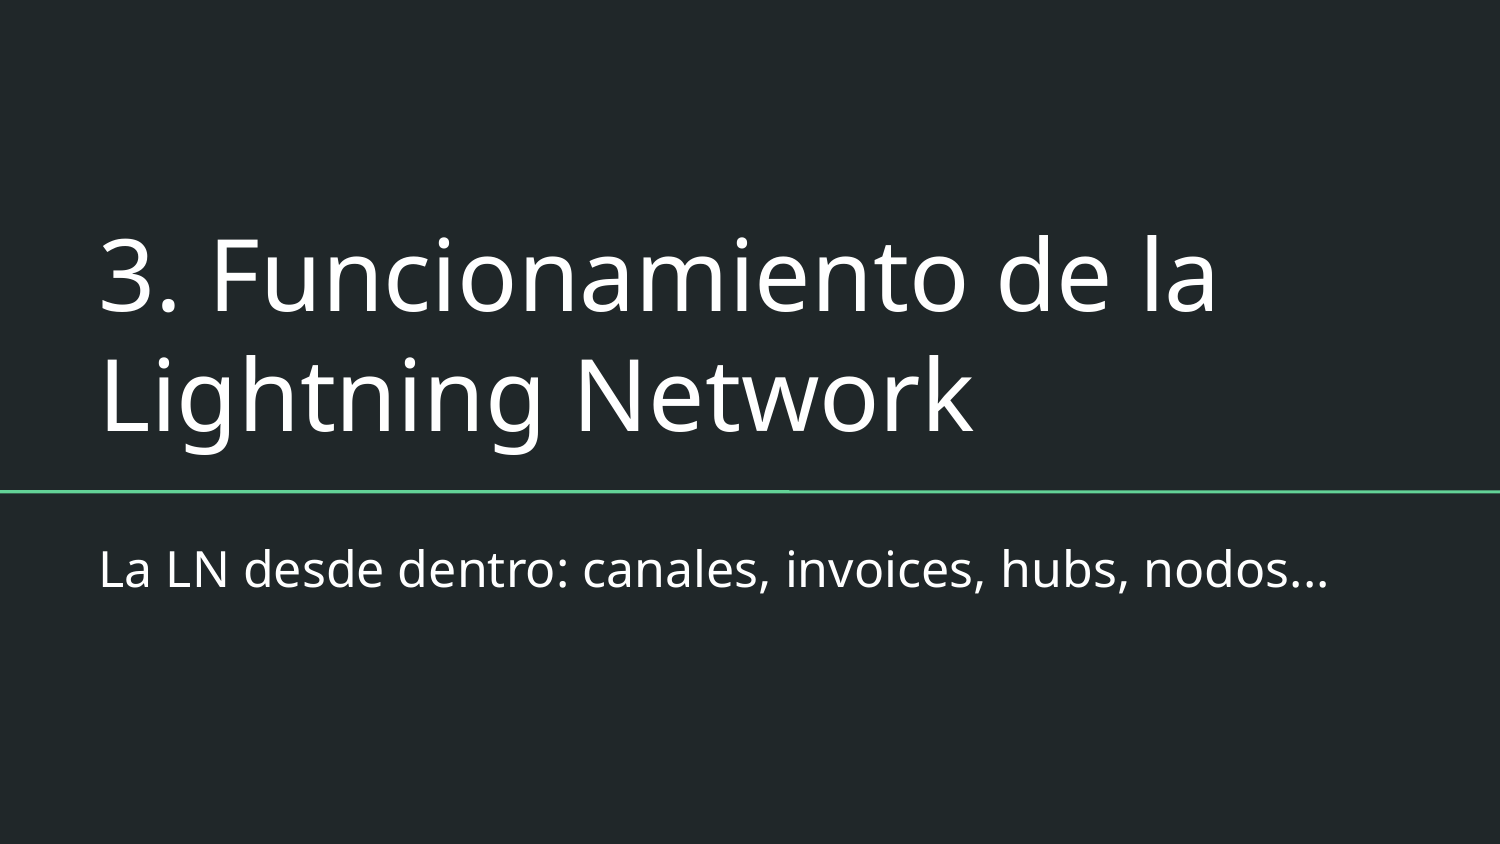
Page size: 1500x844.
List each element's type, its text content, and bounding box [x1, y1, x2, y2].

text_box La LN desde dentro: canales, invoices, hubs, nodos... [83, 522, 1417, 626]
text_box 3. Funcionamiento de la Lightning Network [83, 206, 1417, 467]
